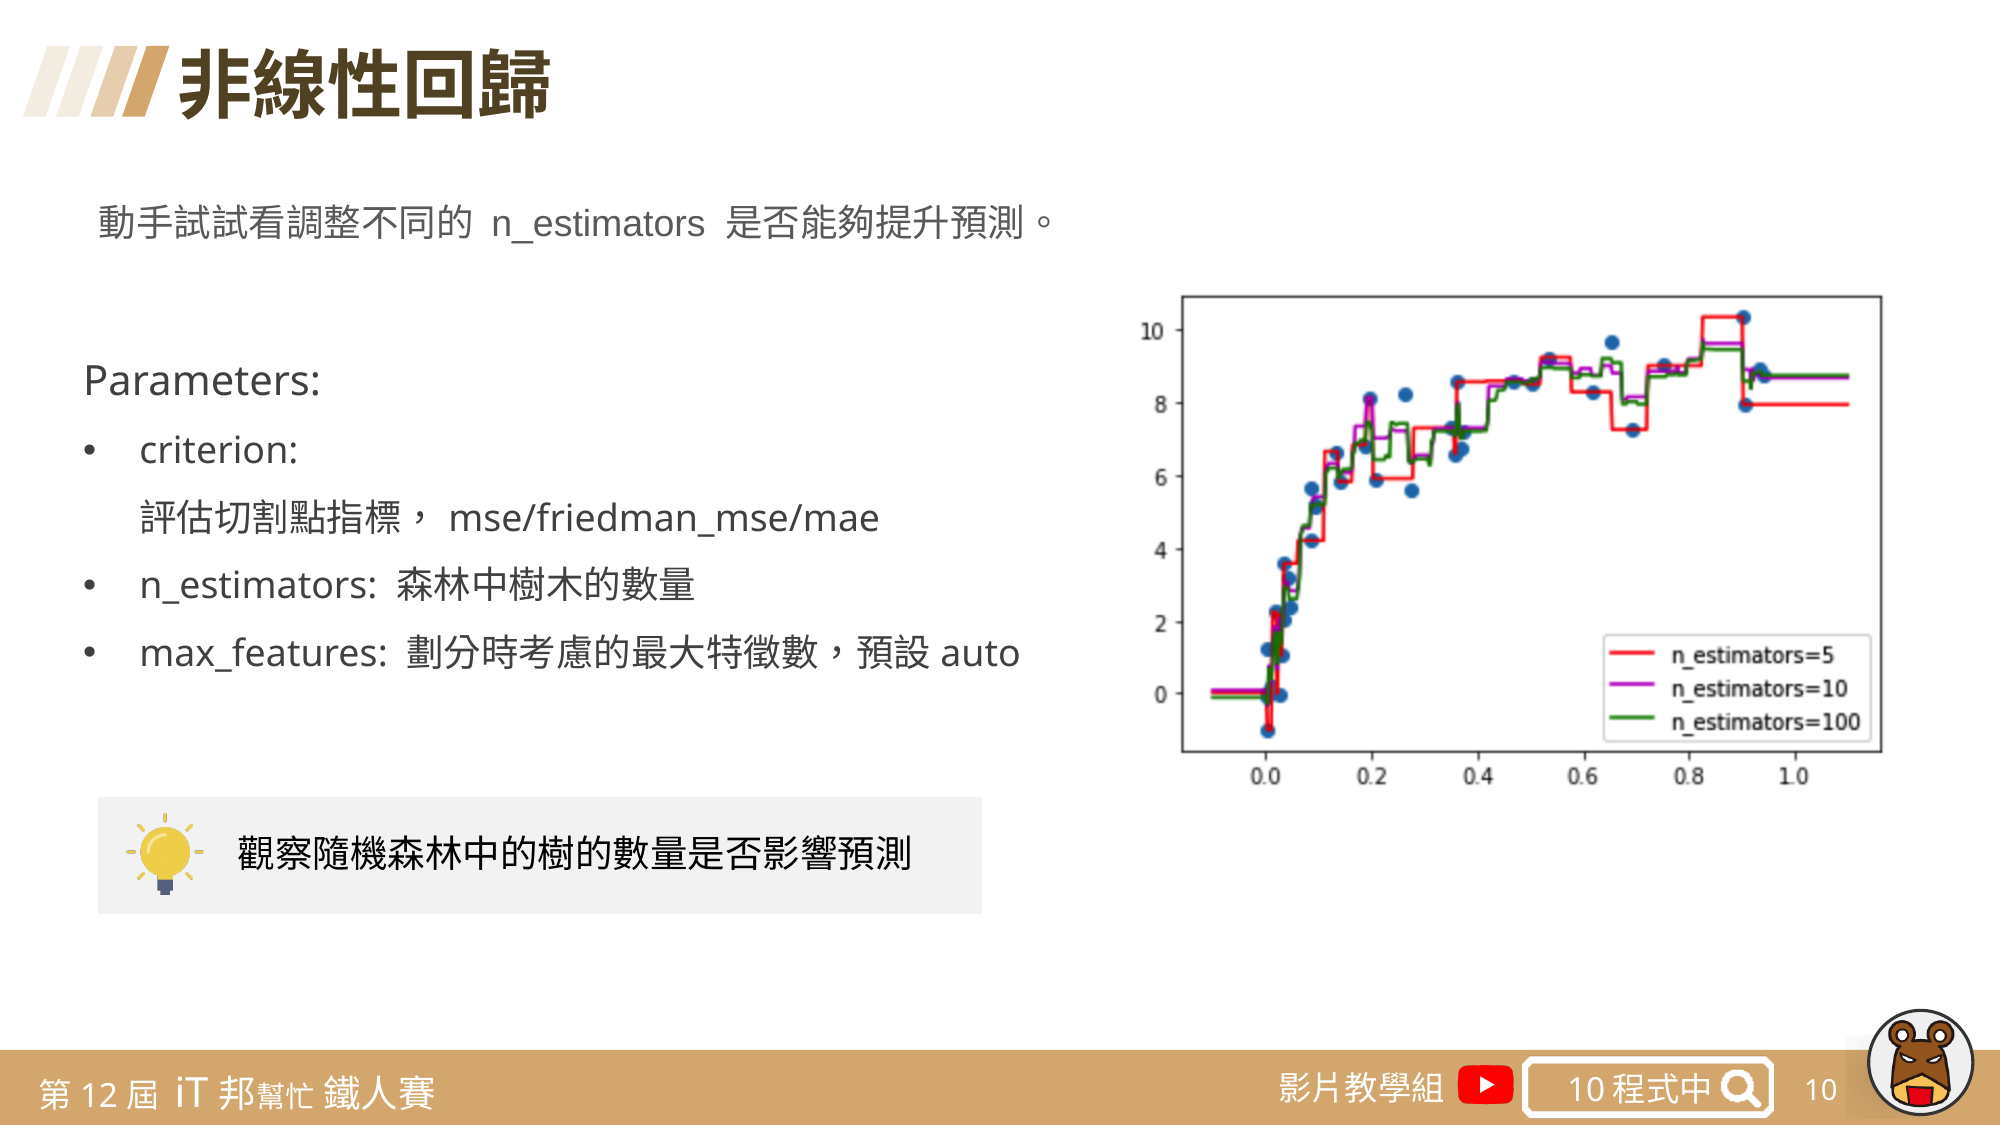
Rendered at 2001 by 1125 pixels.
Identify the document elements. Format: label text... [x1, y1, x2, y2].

picture [124, 813, 206, 896]
list 非線性回歸 [162, 40, 1691, 138]
picture [1410, 962, 1774, 1125]
text_box 觀察隨機森林中的樹的數量是否影響預測 [223, 822, 1084, 882]
text_box 動手試試看調整不同的 n_estimators 是否能夠提升預測。 [84, 191, 1078, 252]
text_box [97, 796, 983, 915]
picture [1123, 280, 1899, 802]
text_box Parameters: criterion: 評估切割點指標，mse/friedman_mse/mae n_estimators: 森林中樹木的數量 max_features: 劃分時考慮的最大特徵數，預設auto [68, 346, 1069, 682]
picture [1871, 1012, 1971, 1112]
